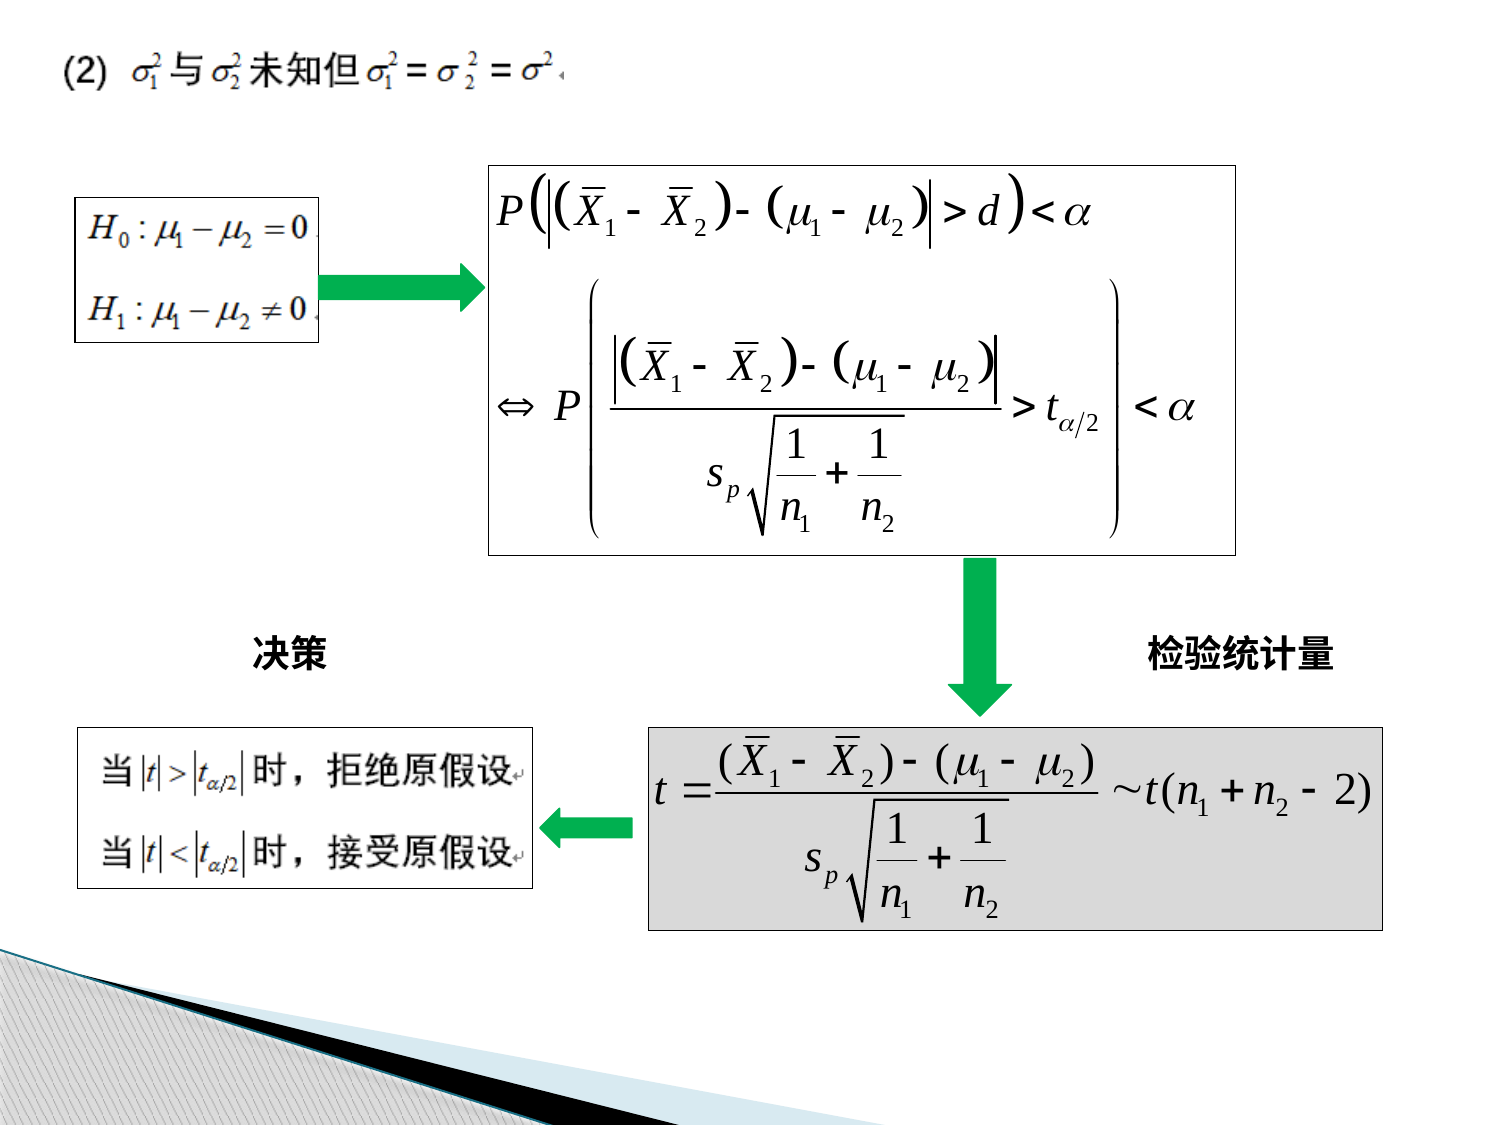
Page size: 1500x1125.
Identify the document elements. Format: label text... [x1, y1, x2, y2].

text_box [538, 803, 637, 852]
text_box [647, 727, 1383, 931]
picture [488, 164, 1237, 556]
text_box [944, 568, 1016, 721]
picture [75, 197, 319, 343]
text_box 检验统计量 [1132, 623, 1350, 683]
picture [77, 727, 533, 889]
text_box [324, 259, 482, 316]
text_box 决策 [238, 622, 343, 683]
picture [46, 23, 565, 114]
